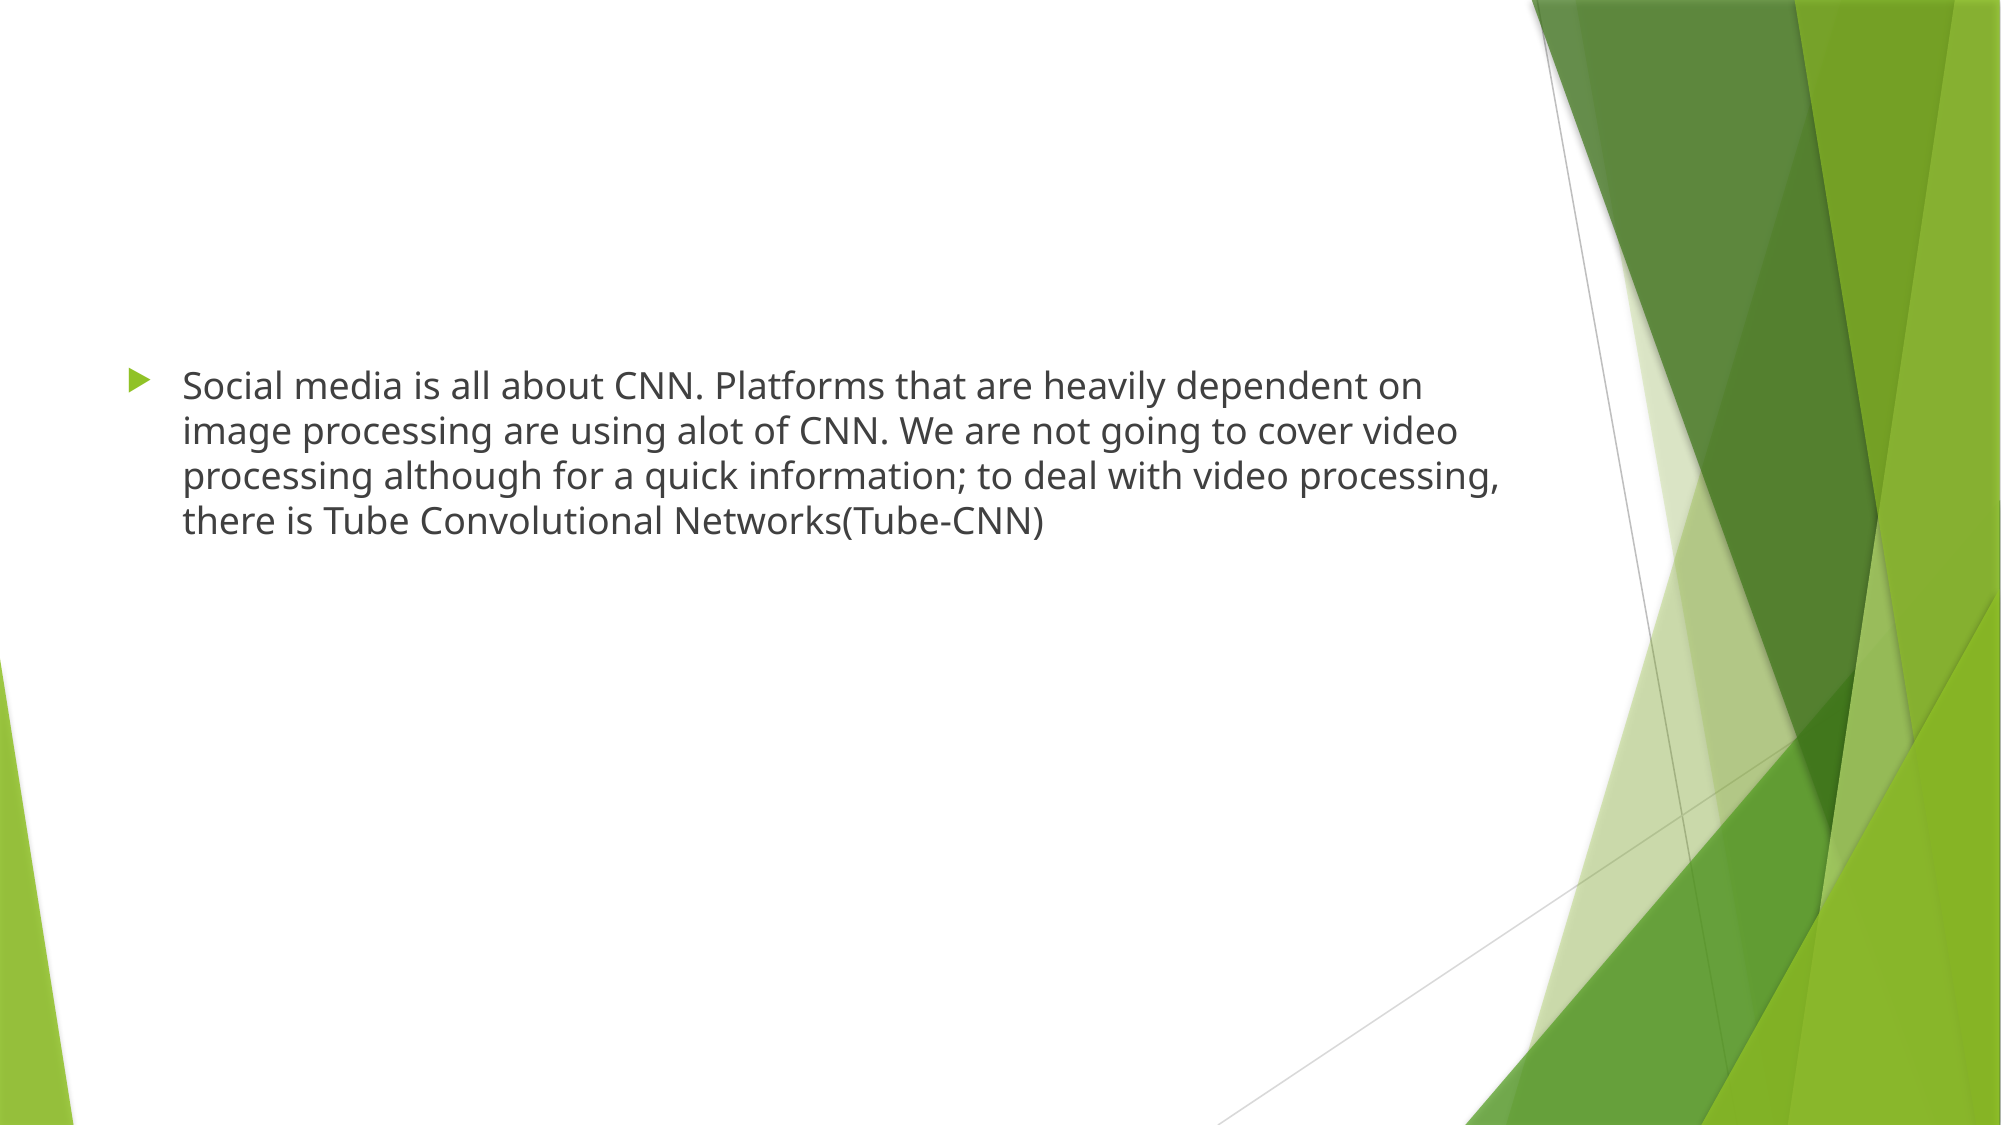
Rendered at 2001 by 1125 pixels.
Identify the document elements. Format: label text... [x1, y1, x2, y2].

list Social media is all about CNN. Platforms that are heavily dependent on image processing are using alot of CNN. We are not going to cover video processing although for a quick information; to deal with video processing, there is Tube Convolutional Networks(Tube-CNN) [111, 354, 1522, 992]
